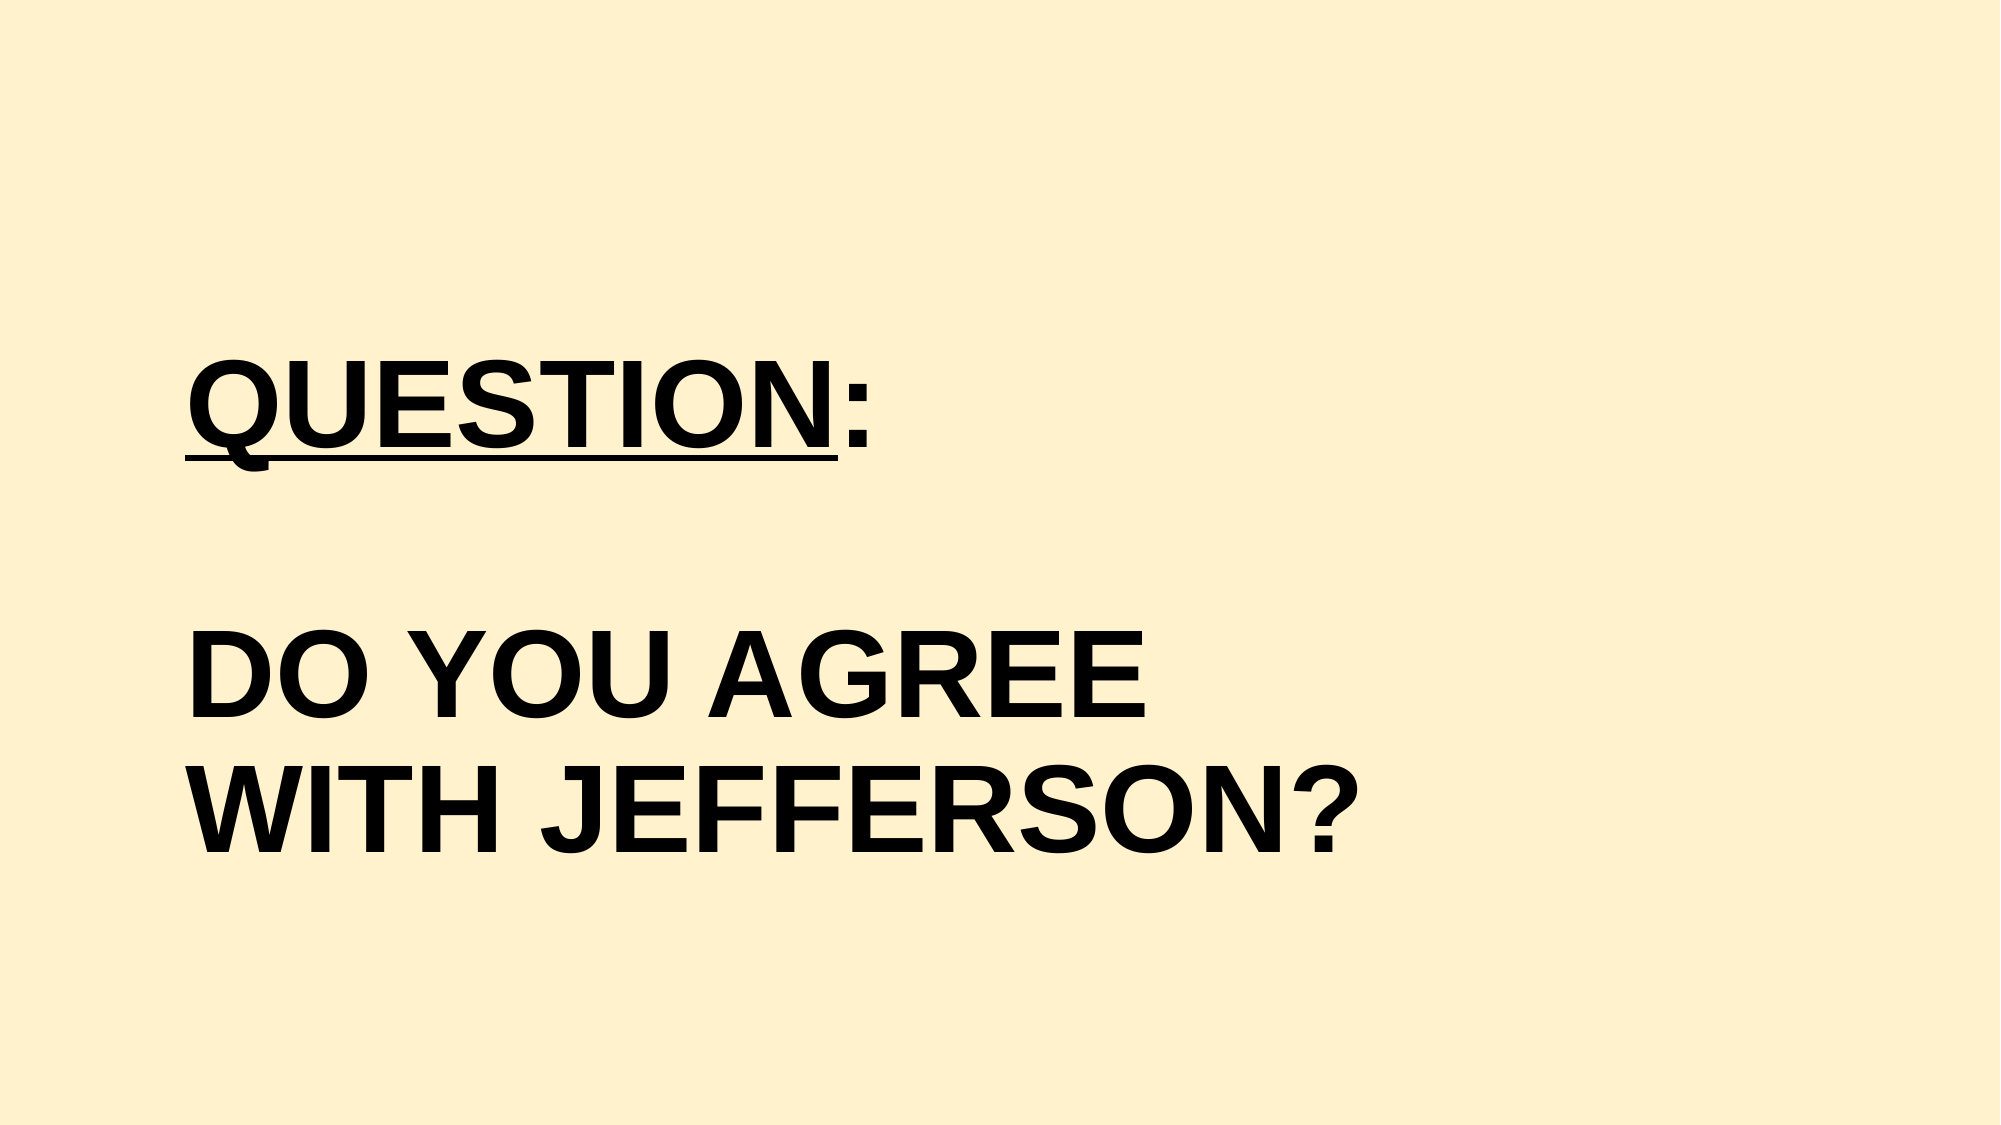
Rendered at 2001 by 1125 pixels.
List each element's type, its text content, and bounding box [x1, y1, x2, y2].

title Question: Do you Agree with Jefferson? [170, 257, 1490, 888]
